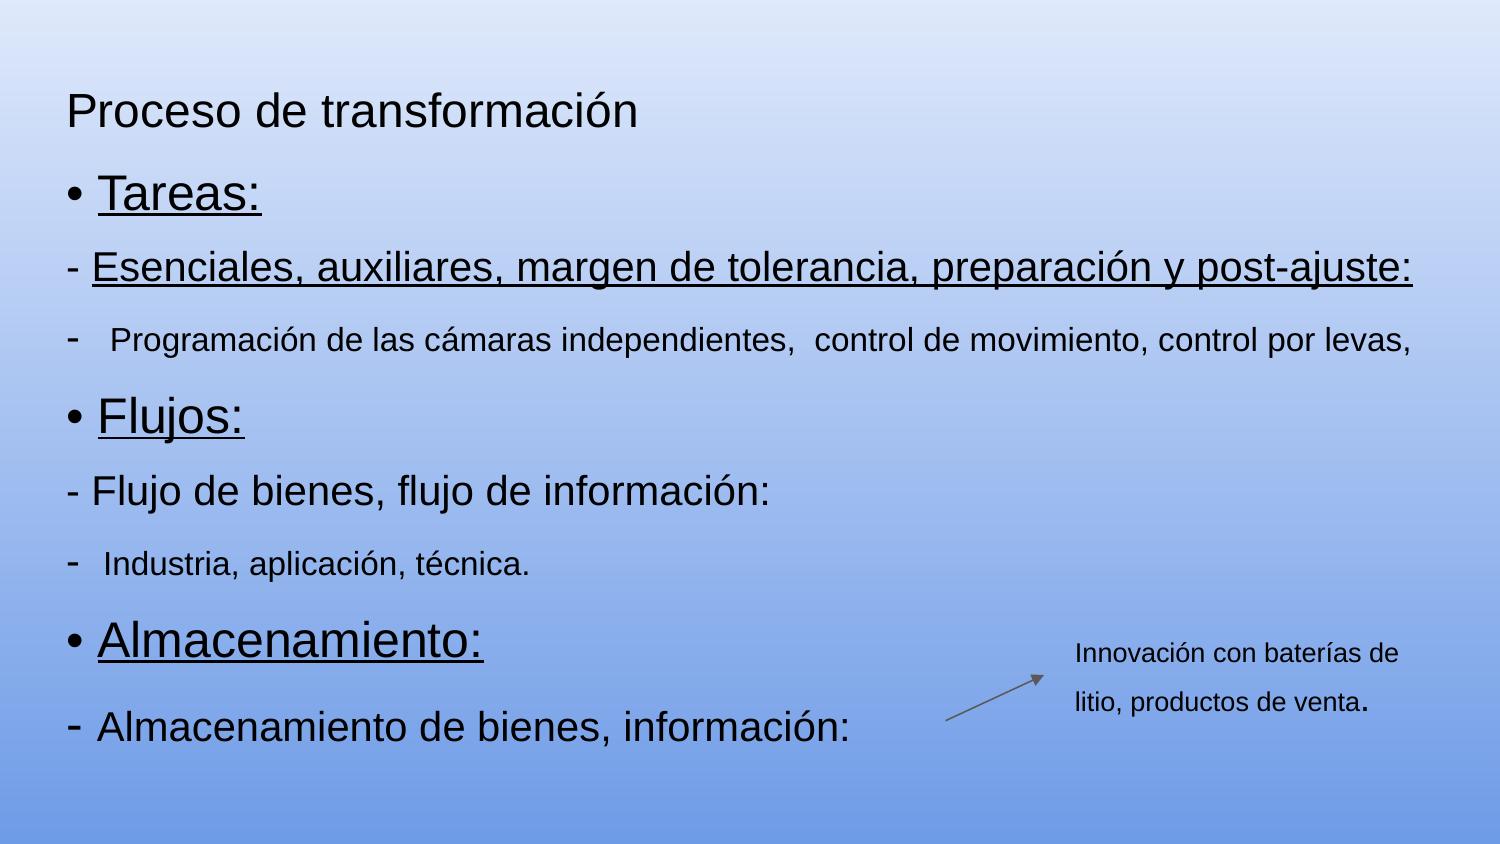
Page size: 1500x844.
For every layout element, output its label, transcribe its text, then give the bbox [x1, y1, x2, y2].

title Proceso de transformación • Tareas: - Esenciales, auxiliares, margen de tolerancia, preparación y post-ajuste: - Programación de las cámaras independientes, control de movimiento, control por levas, • Flujos: - Flujo de bienes, flujo de información: - Industria, aplicación, técnica. • Almacenamiento: - Almacenamiento de bienes, información: [51, 64, 1449, 159]
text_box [945, 674, 1045, 721]
text_box Innovación con baterías de litio, productos de venta. [1059, 615, 1417, 697]
